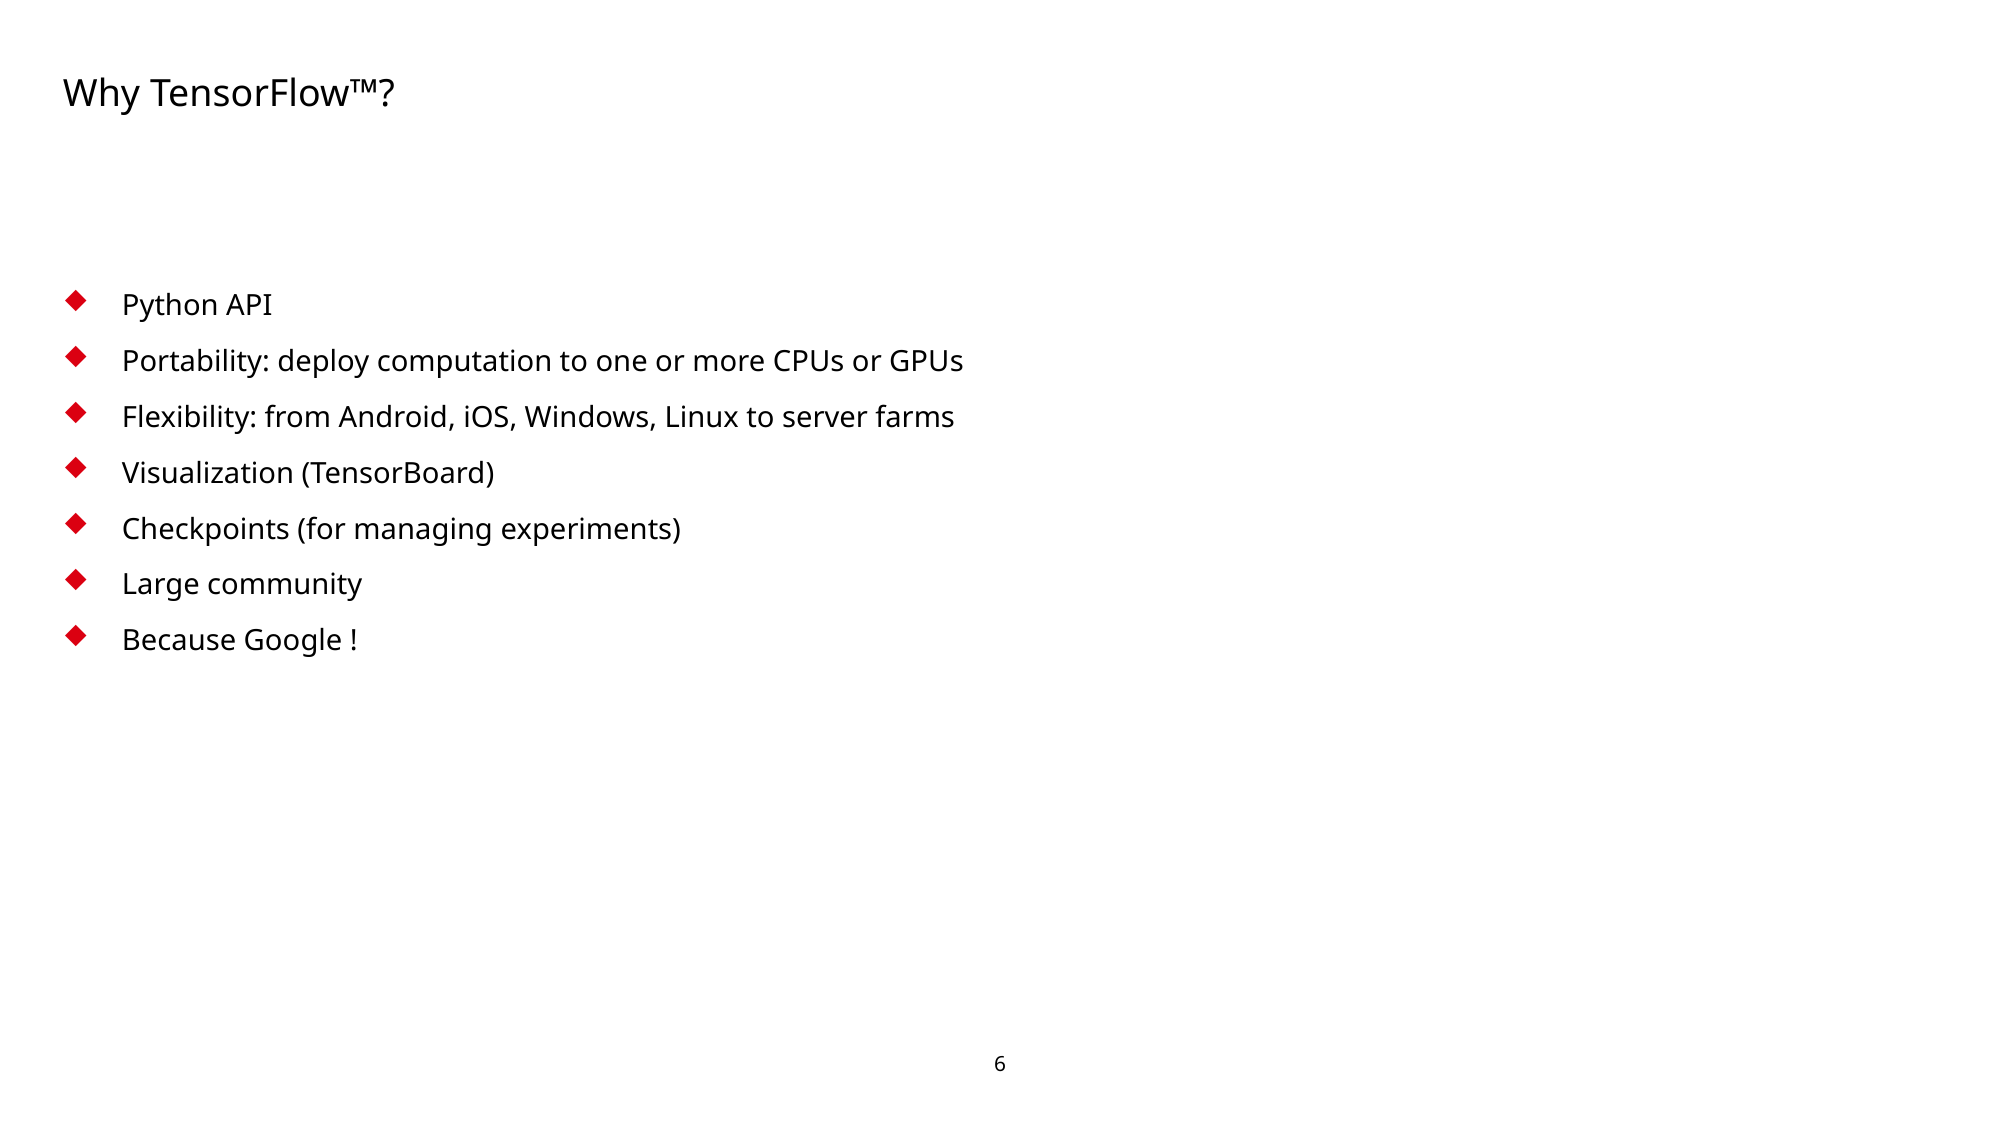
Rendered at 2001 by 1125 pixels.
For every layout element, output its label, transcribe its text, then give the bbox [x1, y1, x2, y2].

title Why TensorFlow™? [62, 69, 1934, 123]
list Python API Portability: deploy computation to one or more CPUs or GPUs Flexibility: from Android, iOS, Windows, Linux to server farms Visualization (TensorBoard) Checkpoints (for managing experiments) Large community Because Google ! [62, 286, 1933, 1014]
